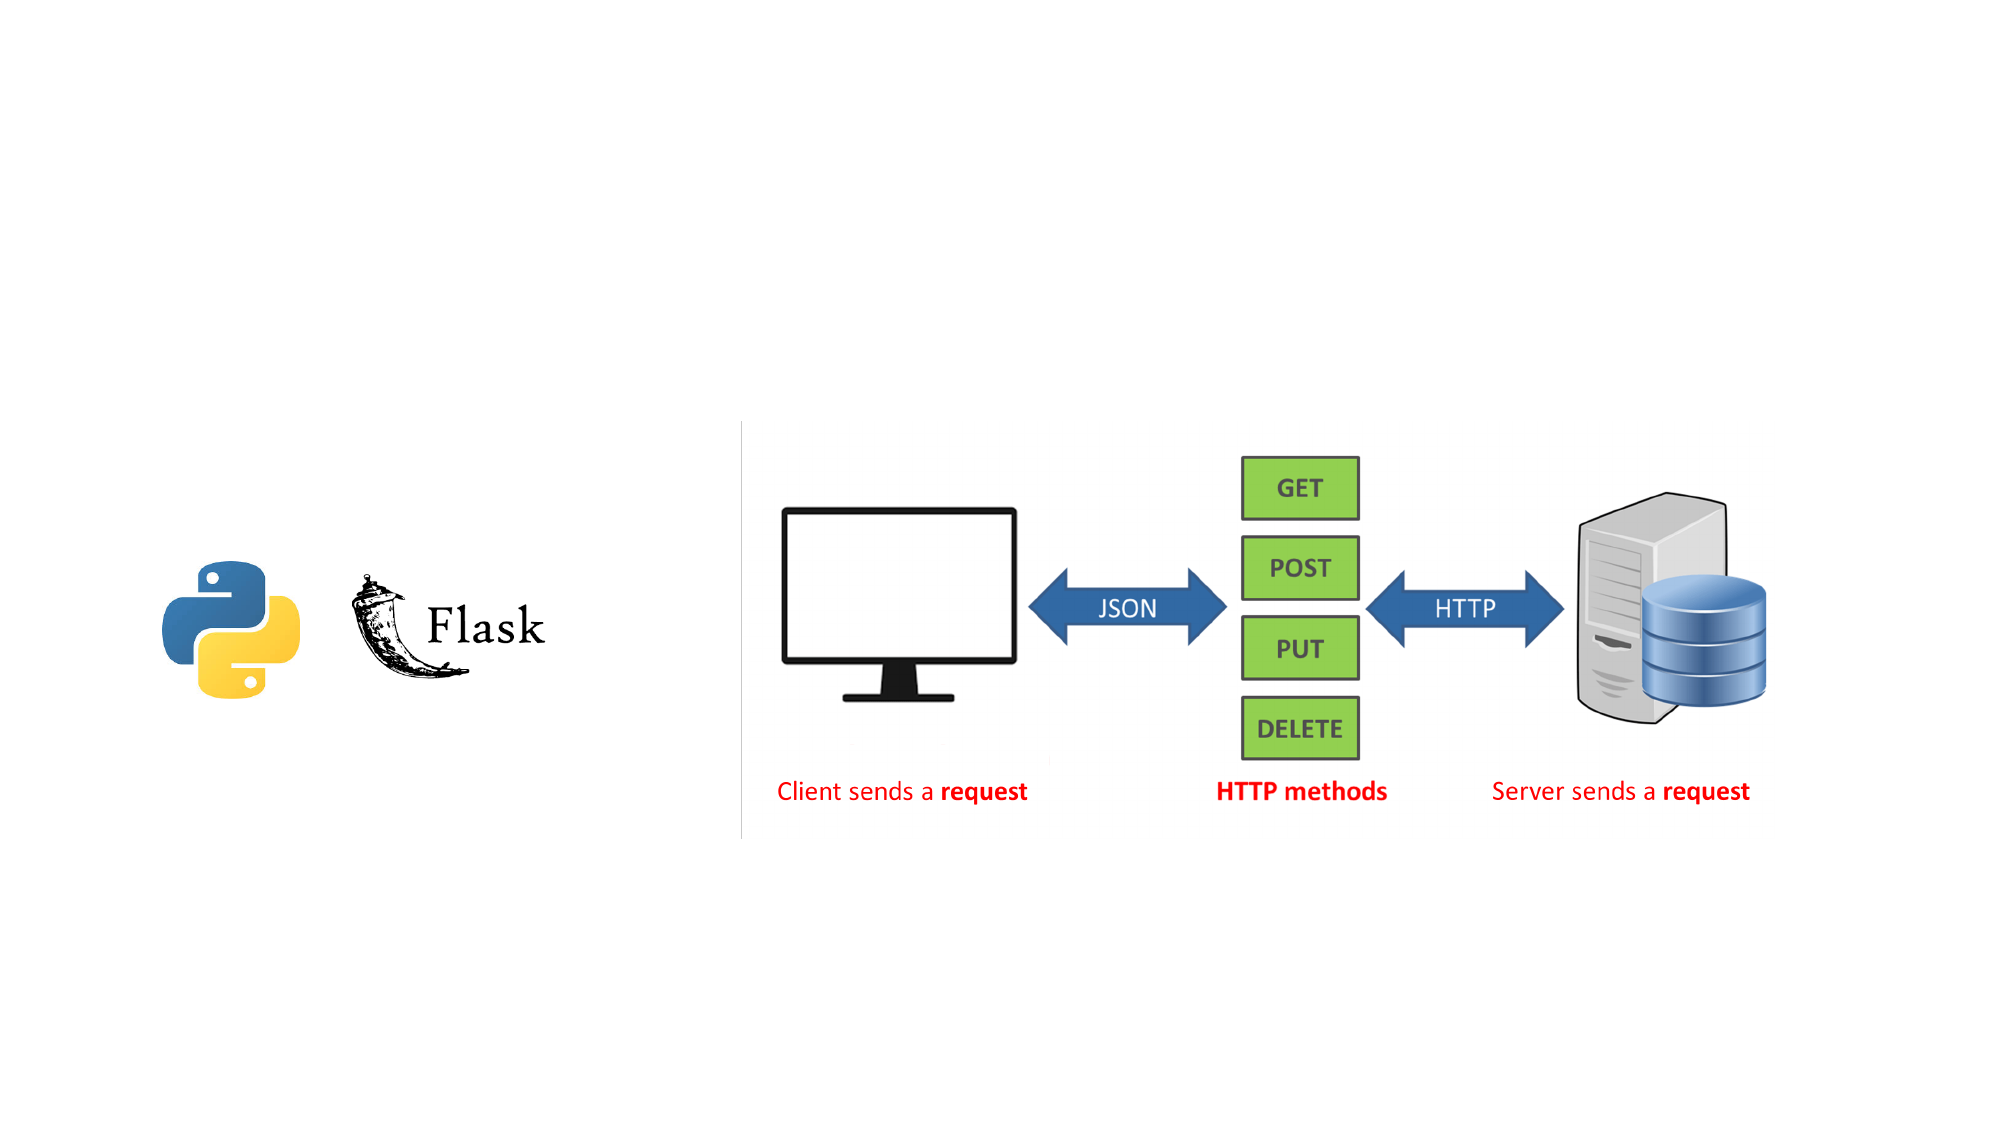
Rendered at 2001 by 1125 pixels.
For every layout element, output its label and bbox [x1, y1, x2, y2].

picture [737, 421, 1775, 839]
picture [352, 574, 553, 686]
picture [162, 561, 300, 699]
